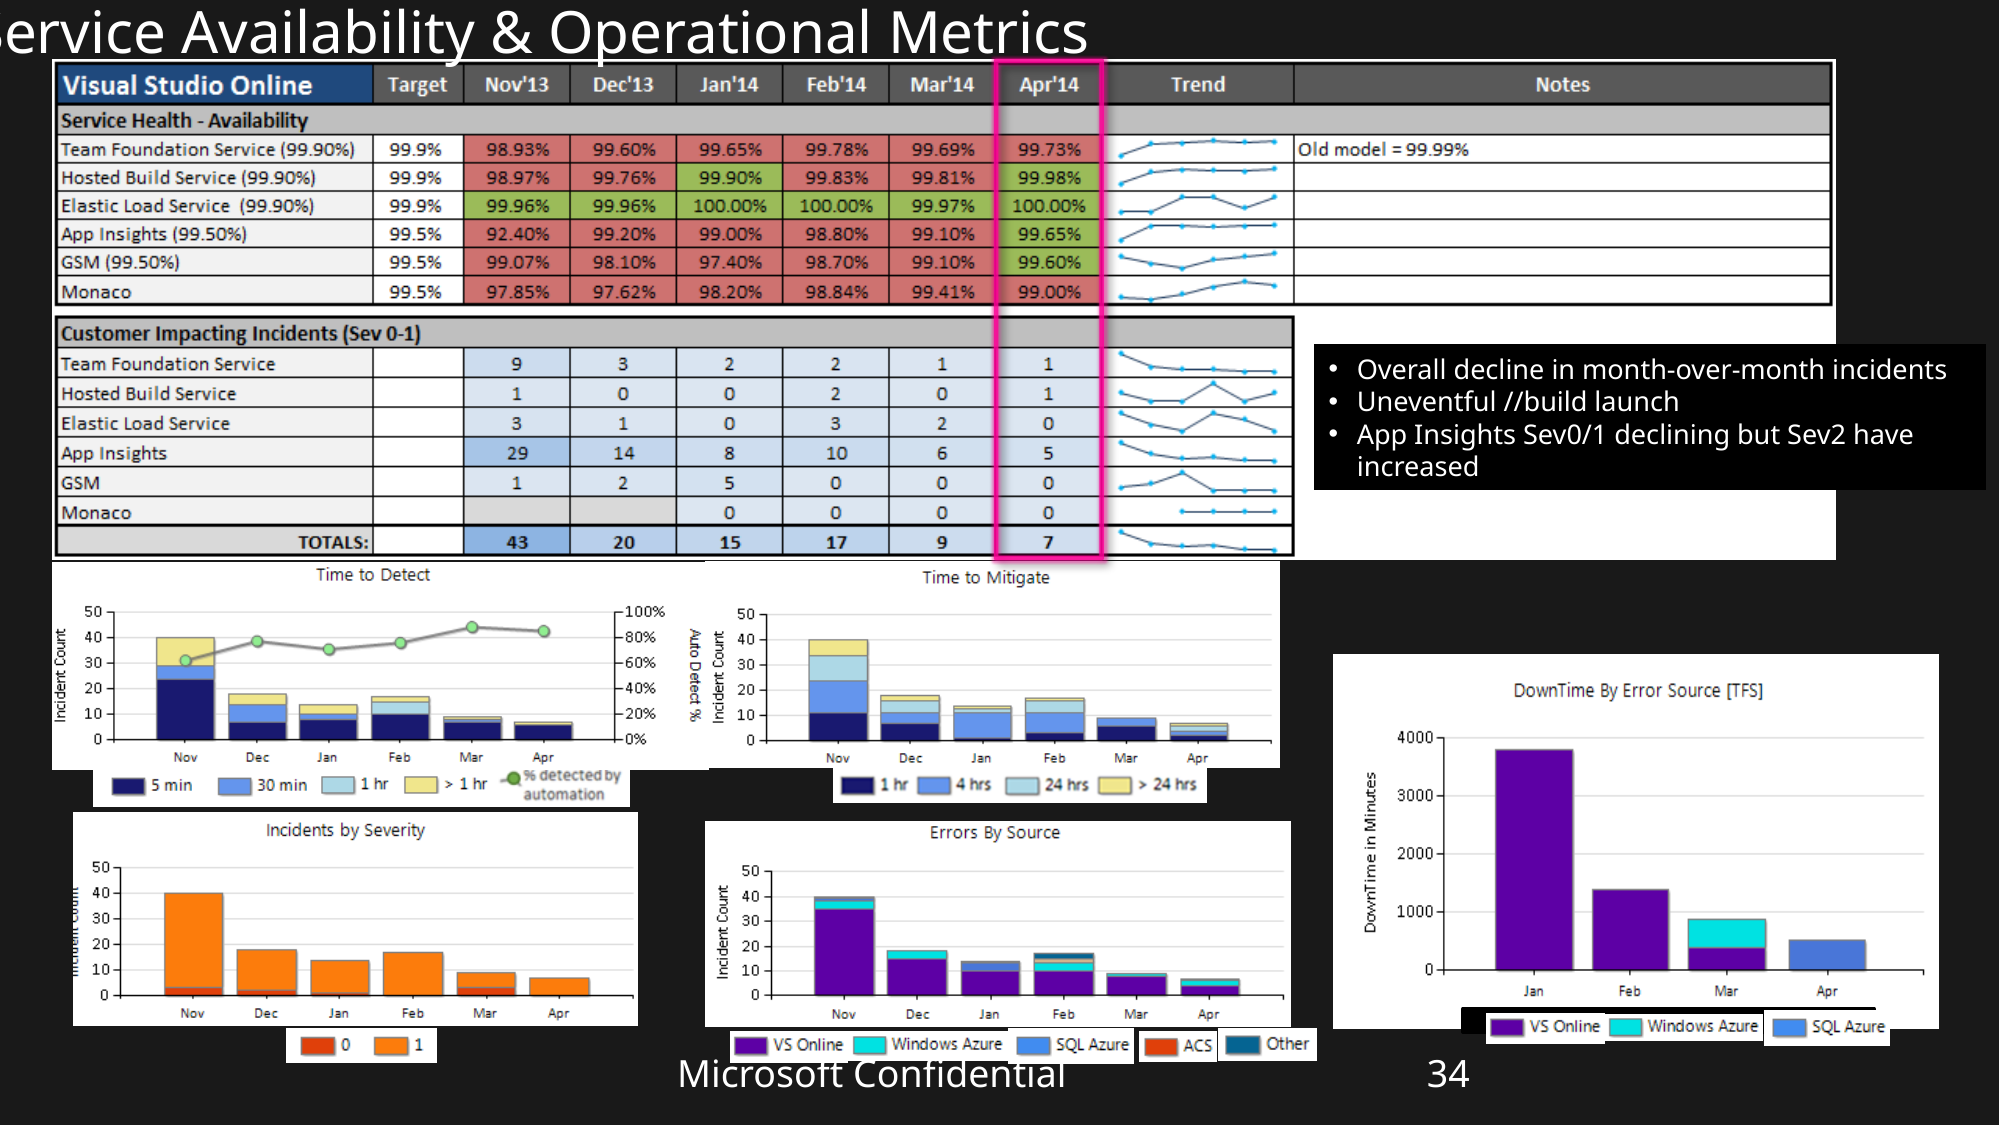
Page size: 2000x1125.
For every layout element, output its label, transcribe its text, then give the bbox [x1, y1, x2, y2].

picture [729, 1028, 1134, 1065]
text_box Service Availability & Operational Metrics [0, 0, 1105, 73]
picture [73, 812, 639, 1027]
slide_number 34 [1412, 1042, 1862, 1103]
picture [1139, 1028, 1318, 1063]
footer Microsoft Confidential [662, 1042, 1338, 1103]
picture [286, 1028, 437, 1064]
picture [1333, 654, 1939, 1046]
text_box Overall decline in month-over-month incidents Uneventful //build launch App Insights Sev0/1 declining but Sev2 have increased [1843, 344, 1986, 490]
picture [51, 59, 1836, 808]
picture [705, 821, 1291, 1027]
